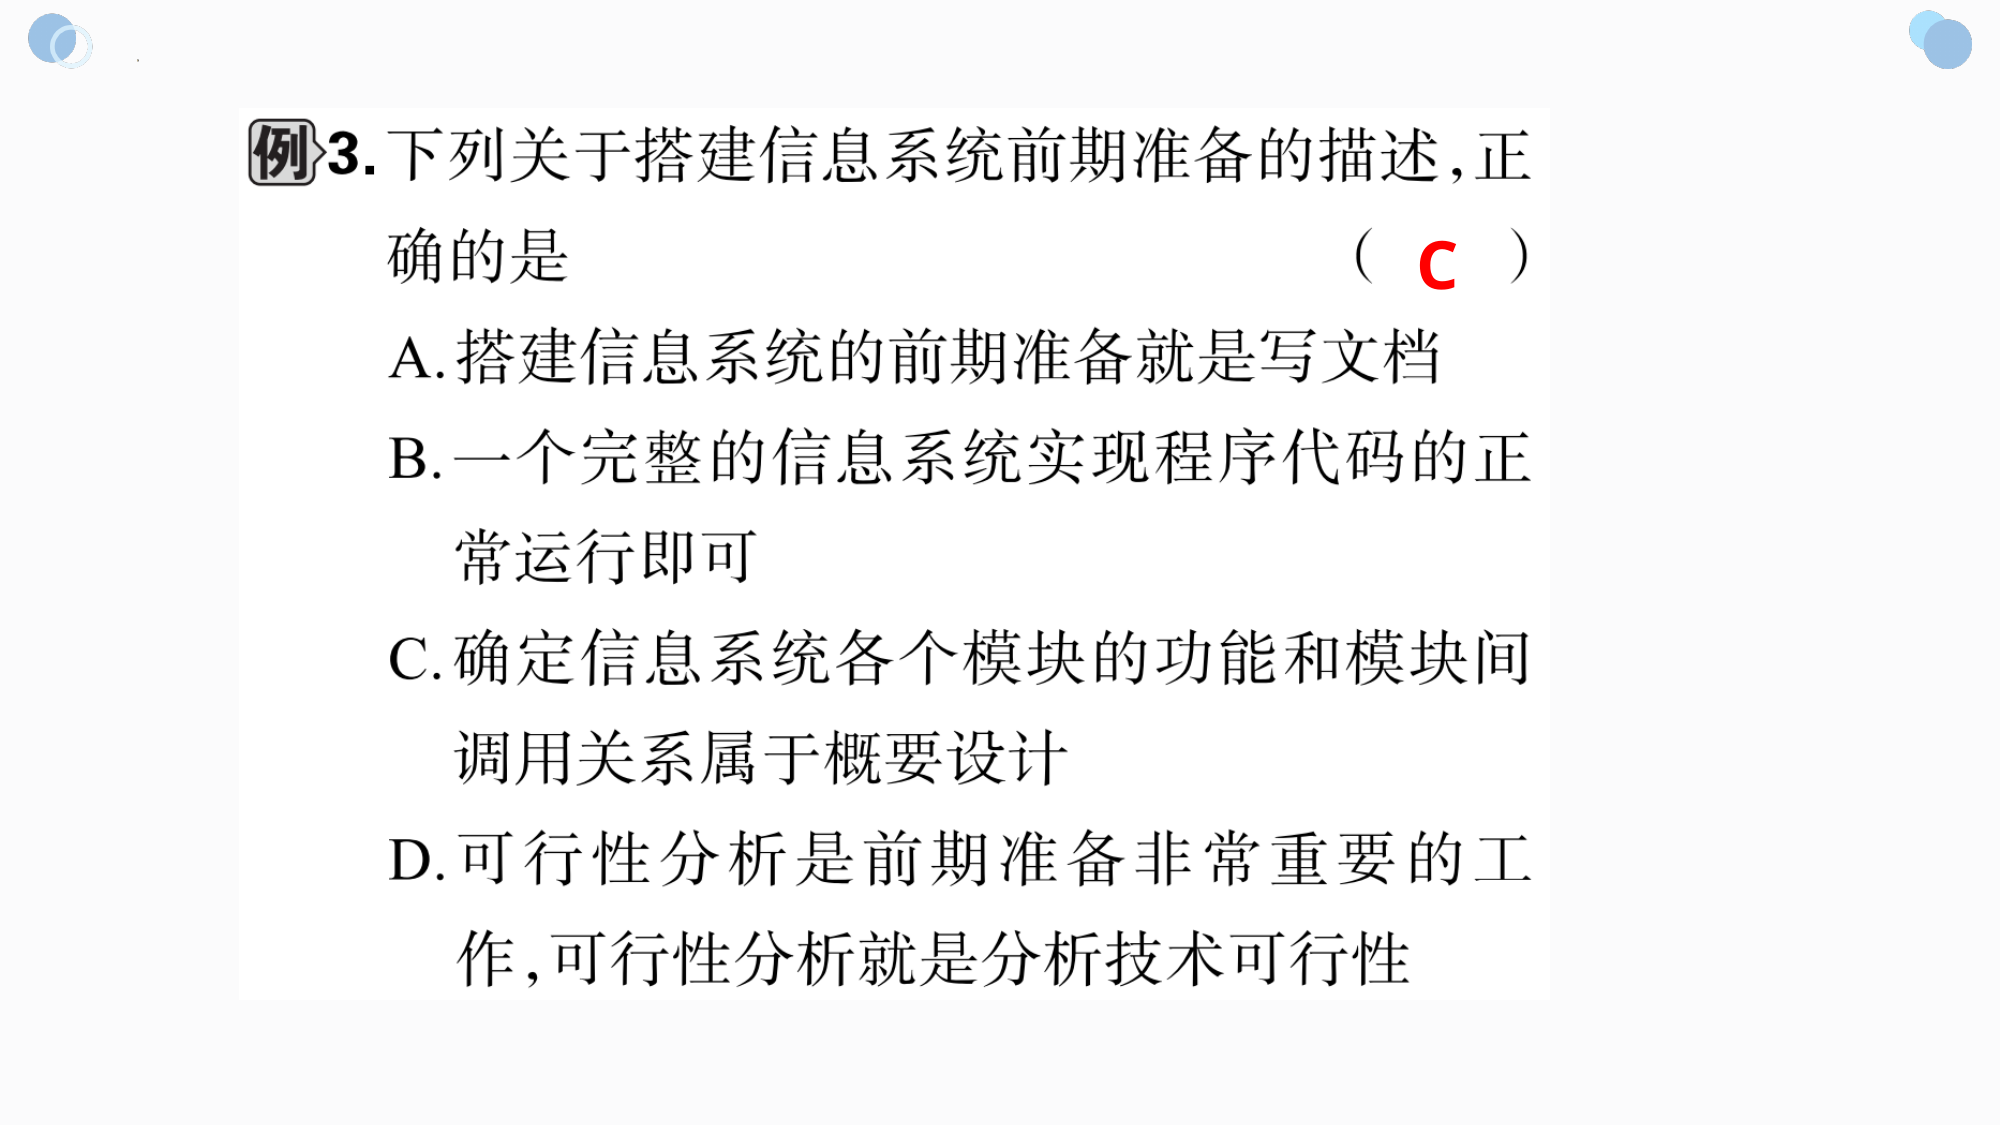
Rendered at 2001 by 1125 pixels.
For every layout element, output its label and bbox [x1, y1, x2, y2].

picture [1881, 0, 2000, 80]
picture [0, 0, 118, 80]
picture [239, 108, 1550, 1000]
